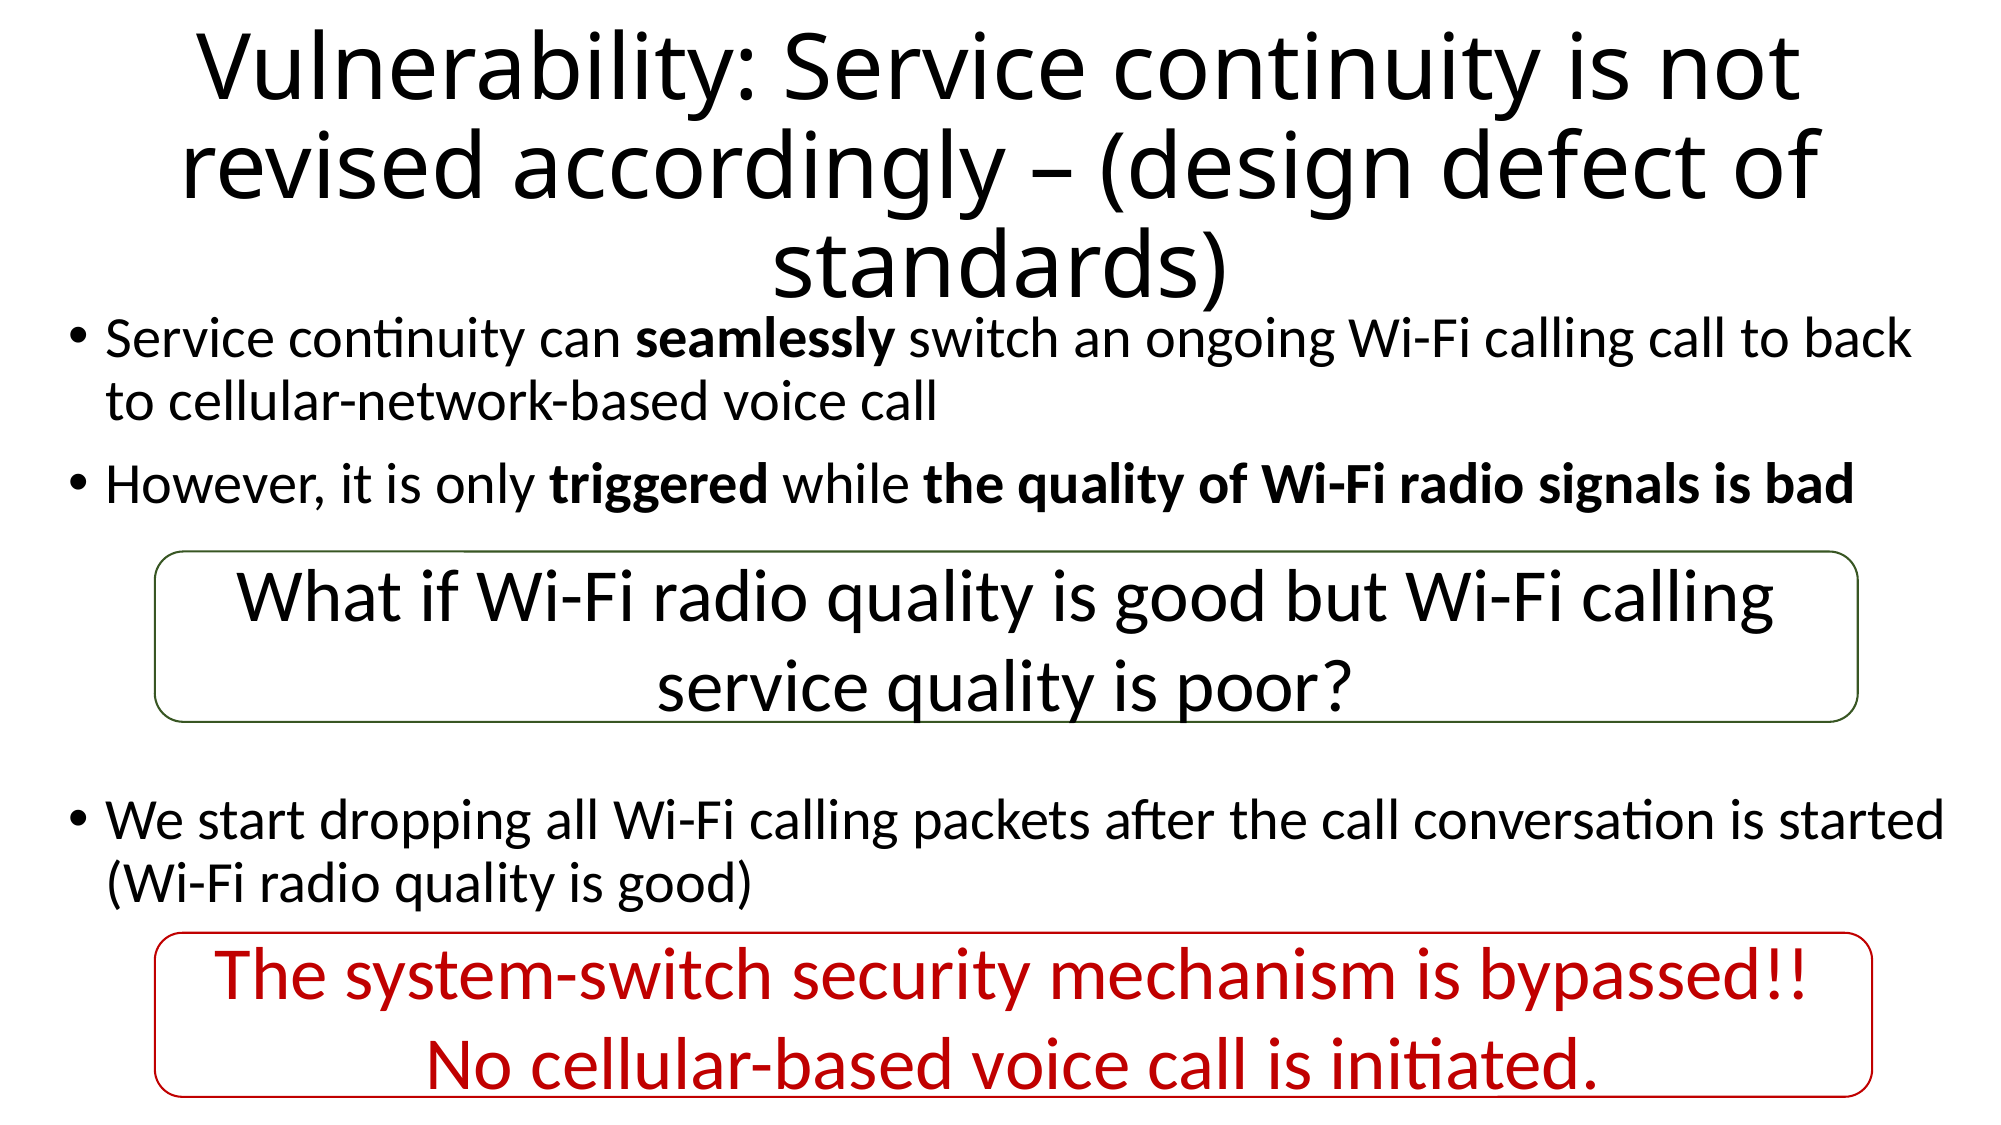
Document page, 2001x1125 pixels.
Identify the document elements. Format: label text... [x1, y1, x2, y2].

list Service continuity can seamlessly switch an ongoing Wi-Fi calling call to back to cellular-network-based voice call However, it is only triggered while the quality of Wi-Fi radio signals is bad We start dropping all Wi-Fi calling packets after the call conversation is started (Wi-Fi radio quality is good) [53, 299, 1982, 1014]
title Vulnerability: Service continuity is not revised accordingly – (design defect of standards) [137, 59, 1863, 278]
text_box The system-switch security mechanism is bypassed!! No cellular-based voice call is initiated. [153, 931, 1874, 1098]
text_box What if Wi-Fi radio quality is good but Wi-Fi calling service quality is poor? [153, 550, 1859, 723]
